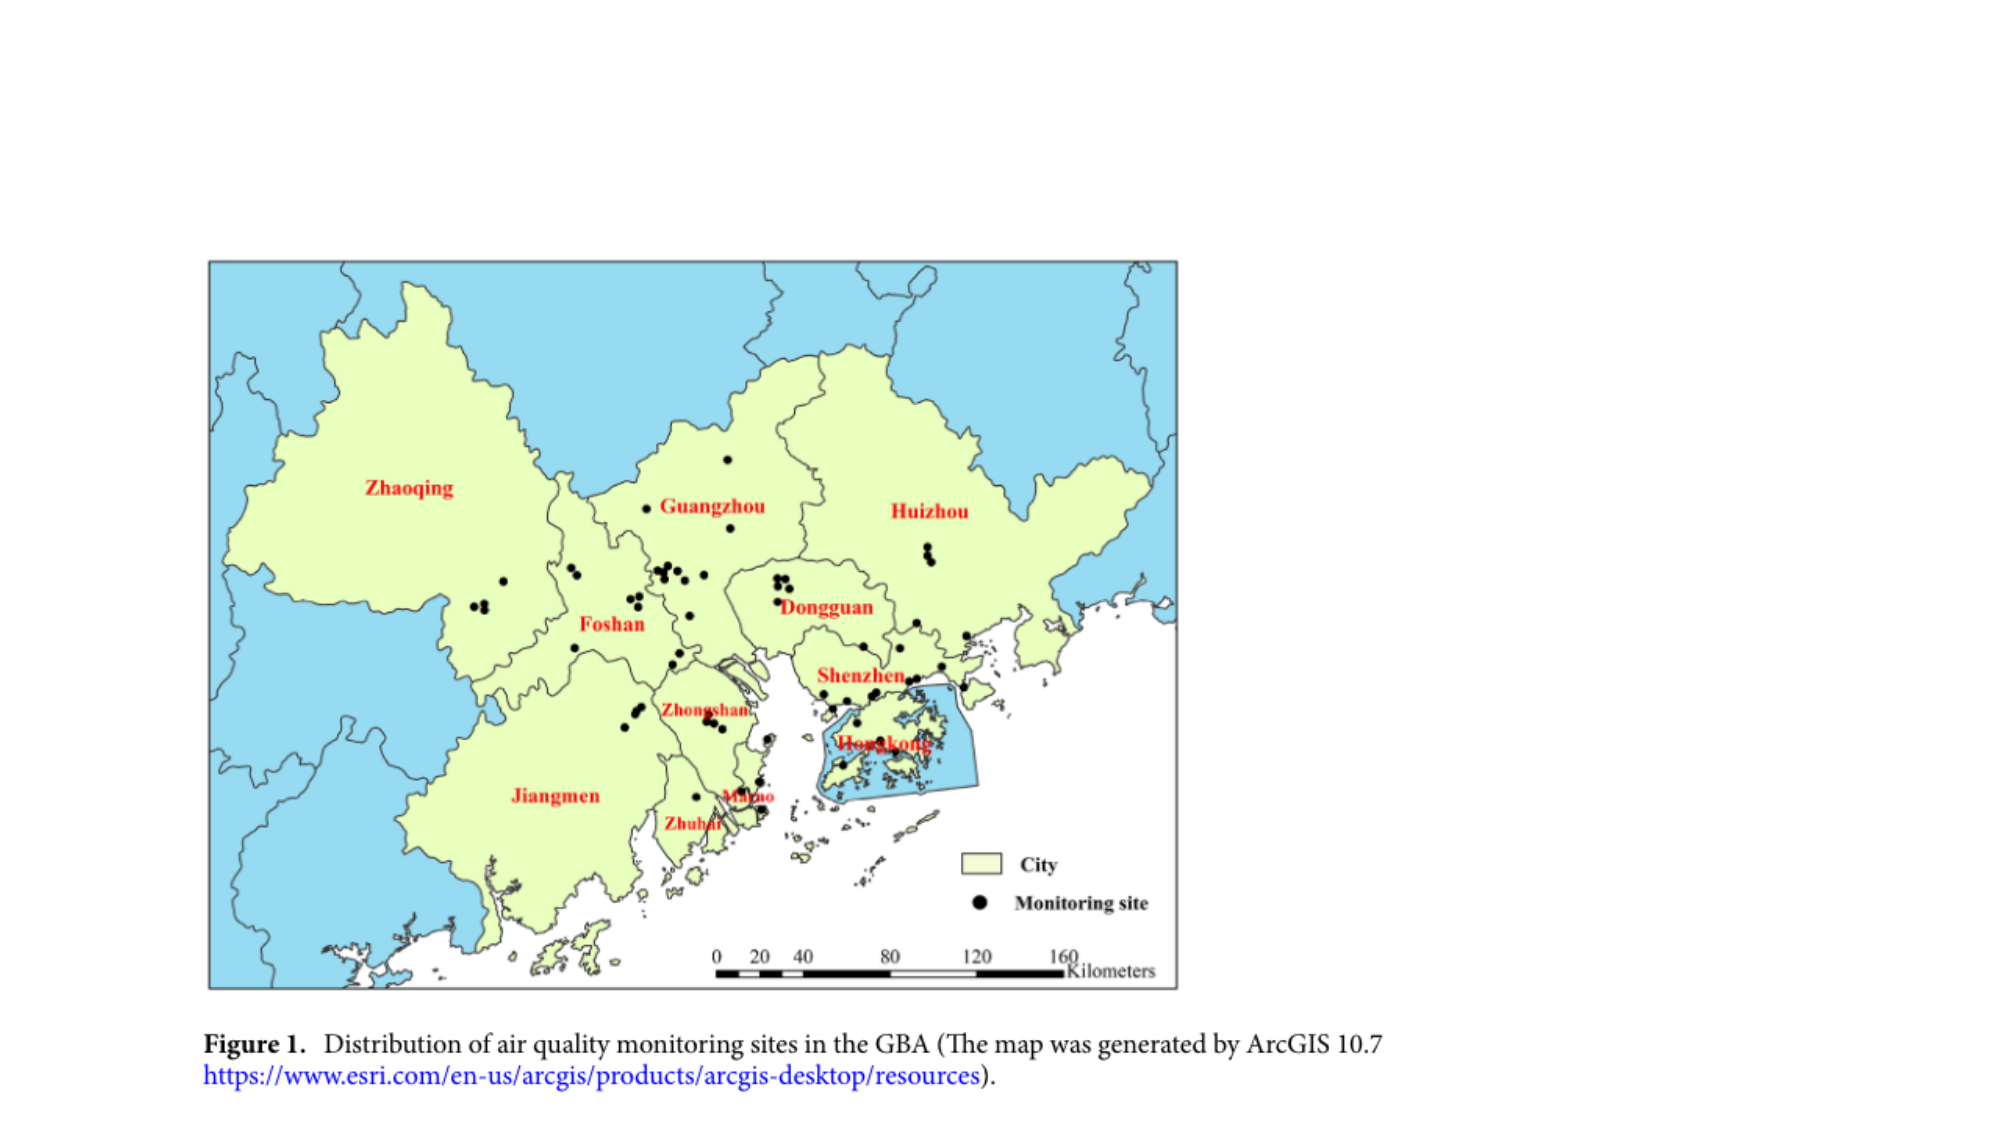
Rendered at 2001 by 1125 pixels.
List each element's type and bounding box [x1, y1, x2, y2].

picture [177, 244, 1390, 1100]
